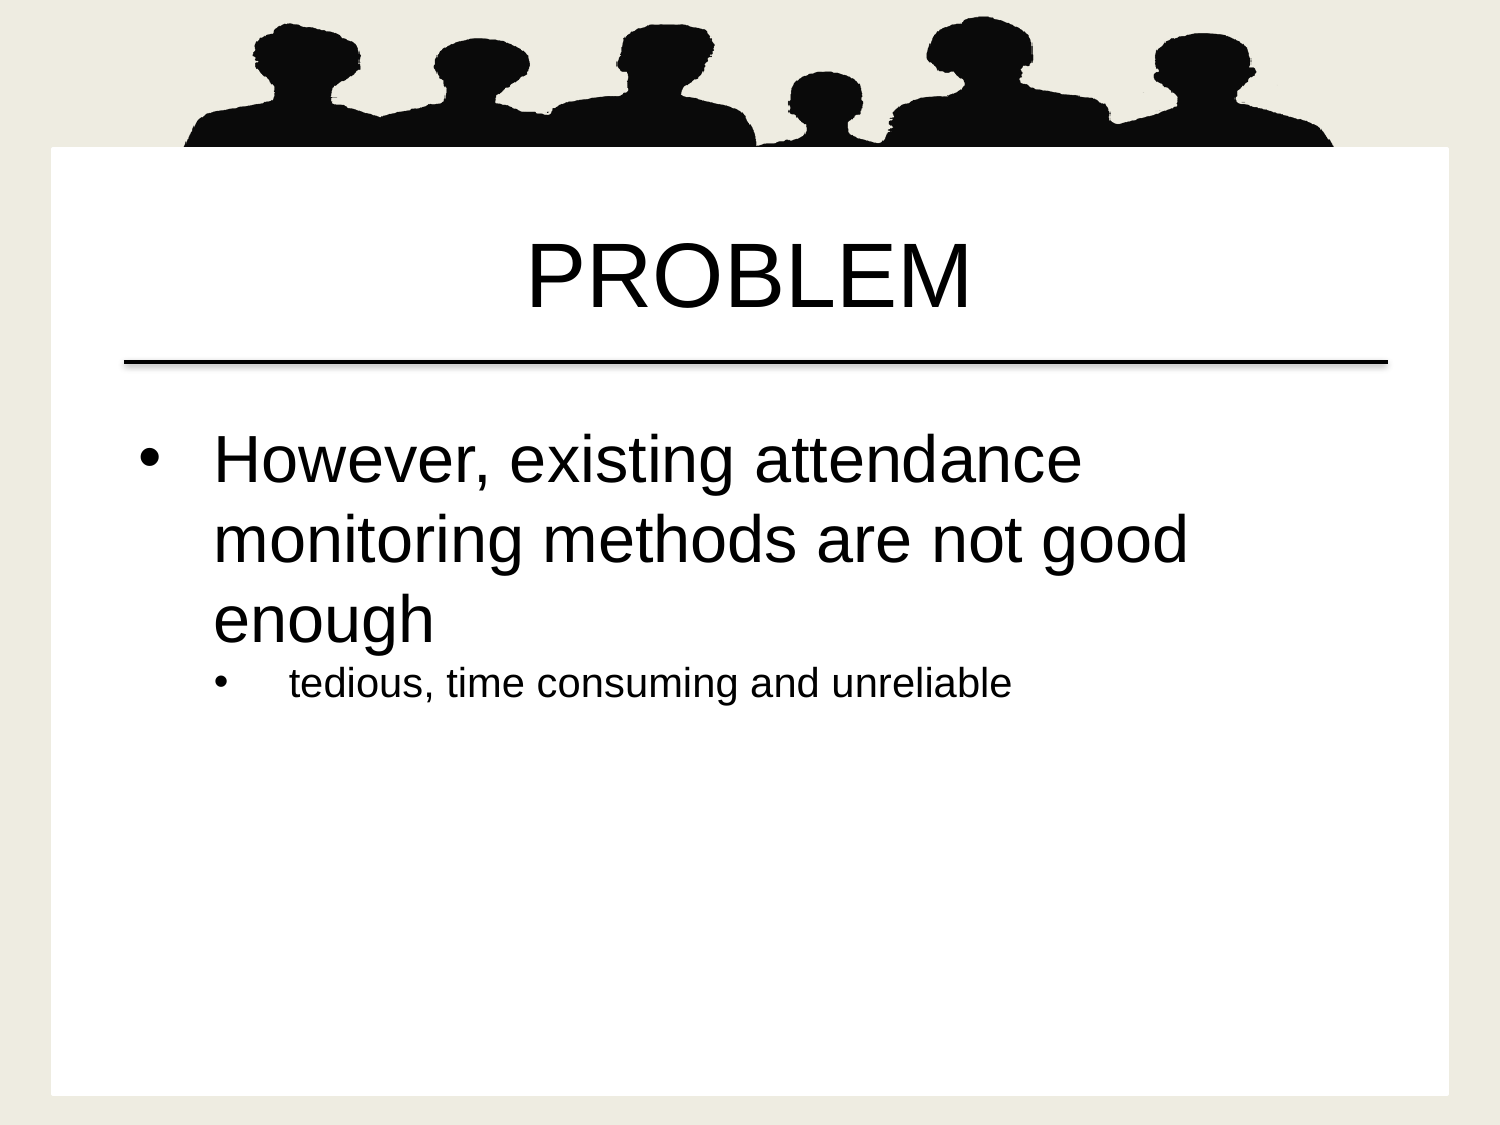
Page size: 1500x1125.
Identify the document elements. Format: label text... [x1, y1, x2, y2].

text_box [51, 147, 1449, 1096]
picture [179, 6, 1353, 173]
text_box However, existing attendance monitoring methods are not good enough tedious, time consuming and unreliable [123, 408, 1382, 794]
text_box PROBLEM [117, 208, 1382, 333]
